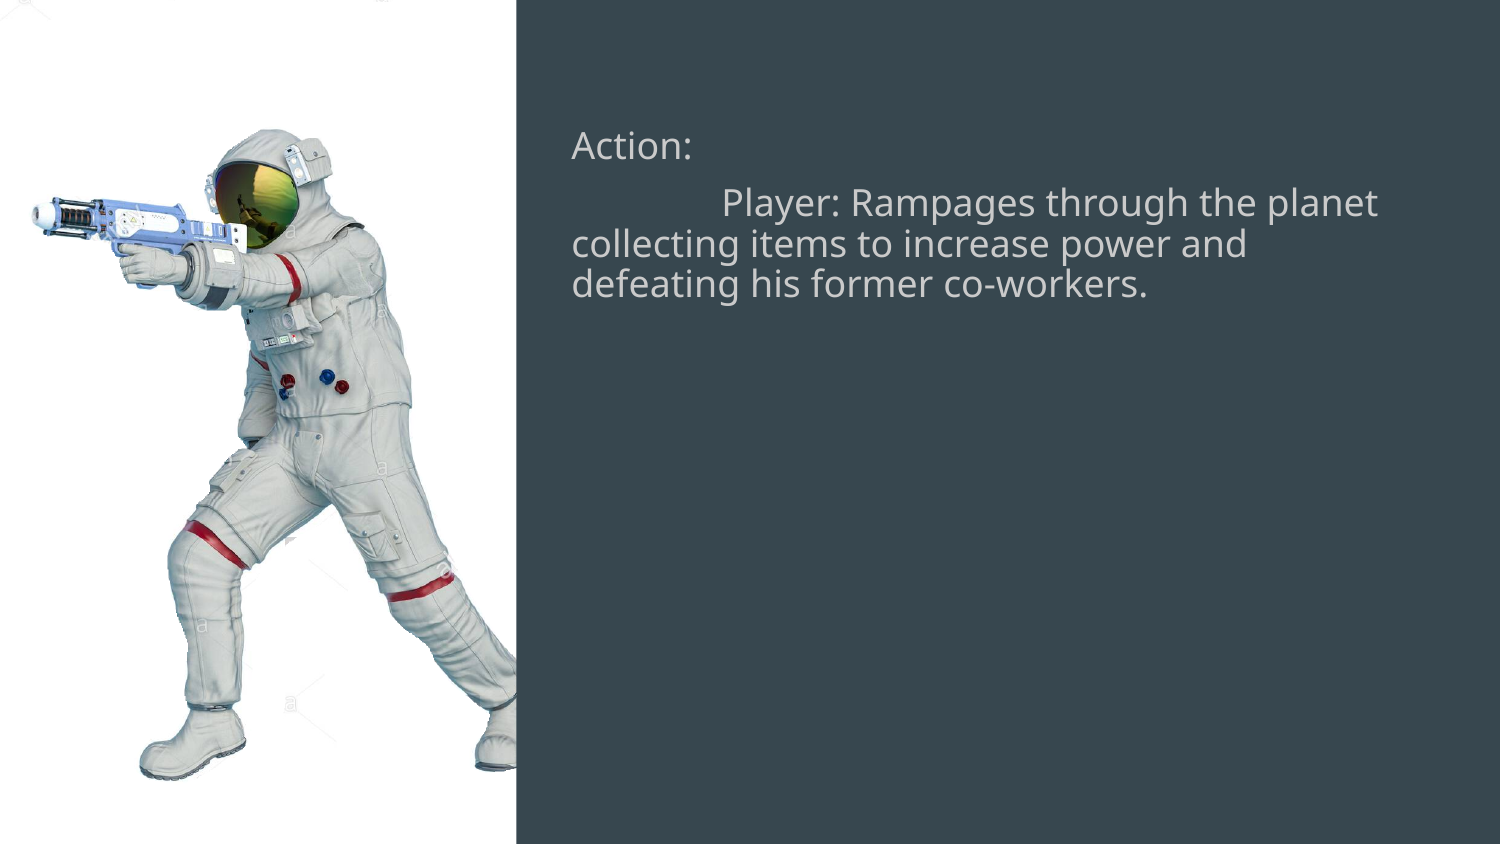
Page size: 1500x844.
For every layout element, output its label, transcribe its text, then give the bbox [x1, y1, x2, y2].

text_box [518, 0, 1500, 844]
picture [0, 0, 517, 844]
list Action: Player: Rampages through the planet collecting items to increase power and defeating his former co-workers. [560, 67, 1397, 753]
